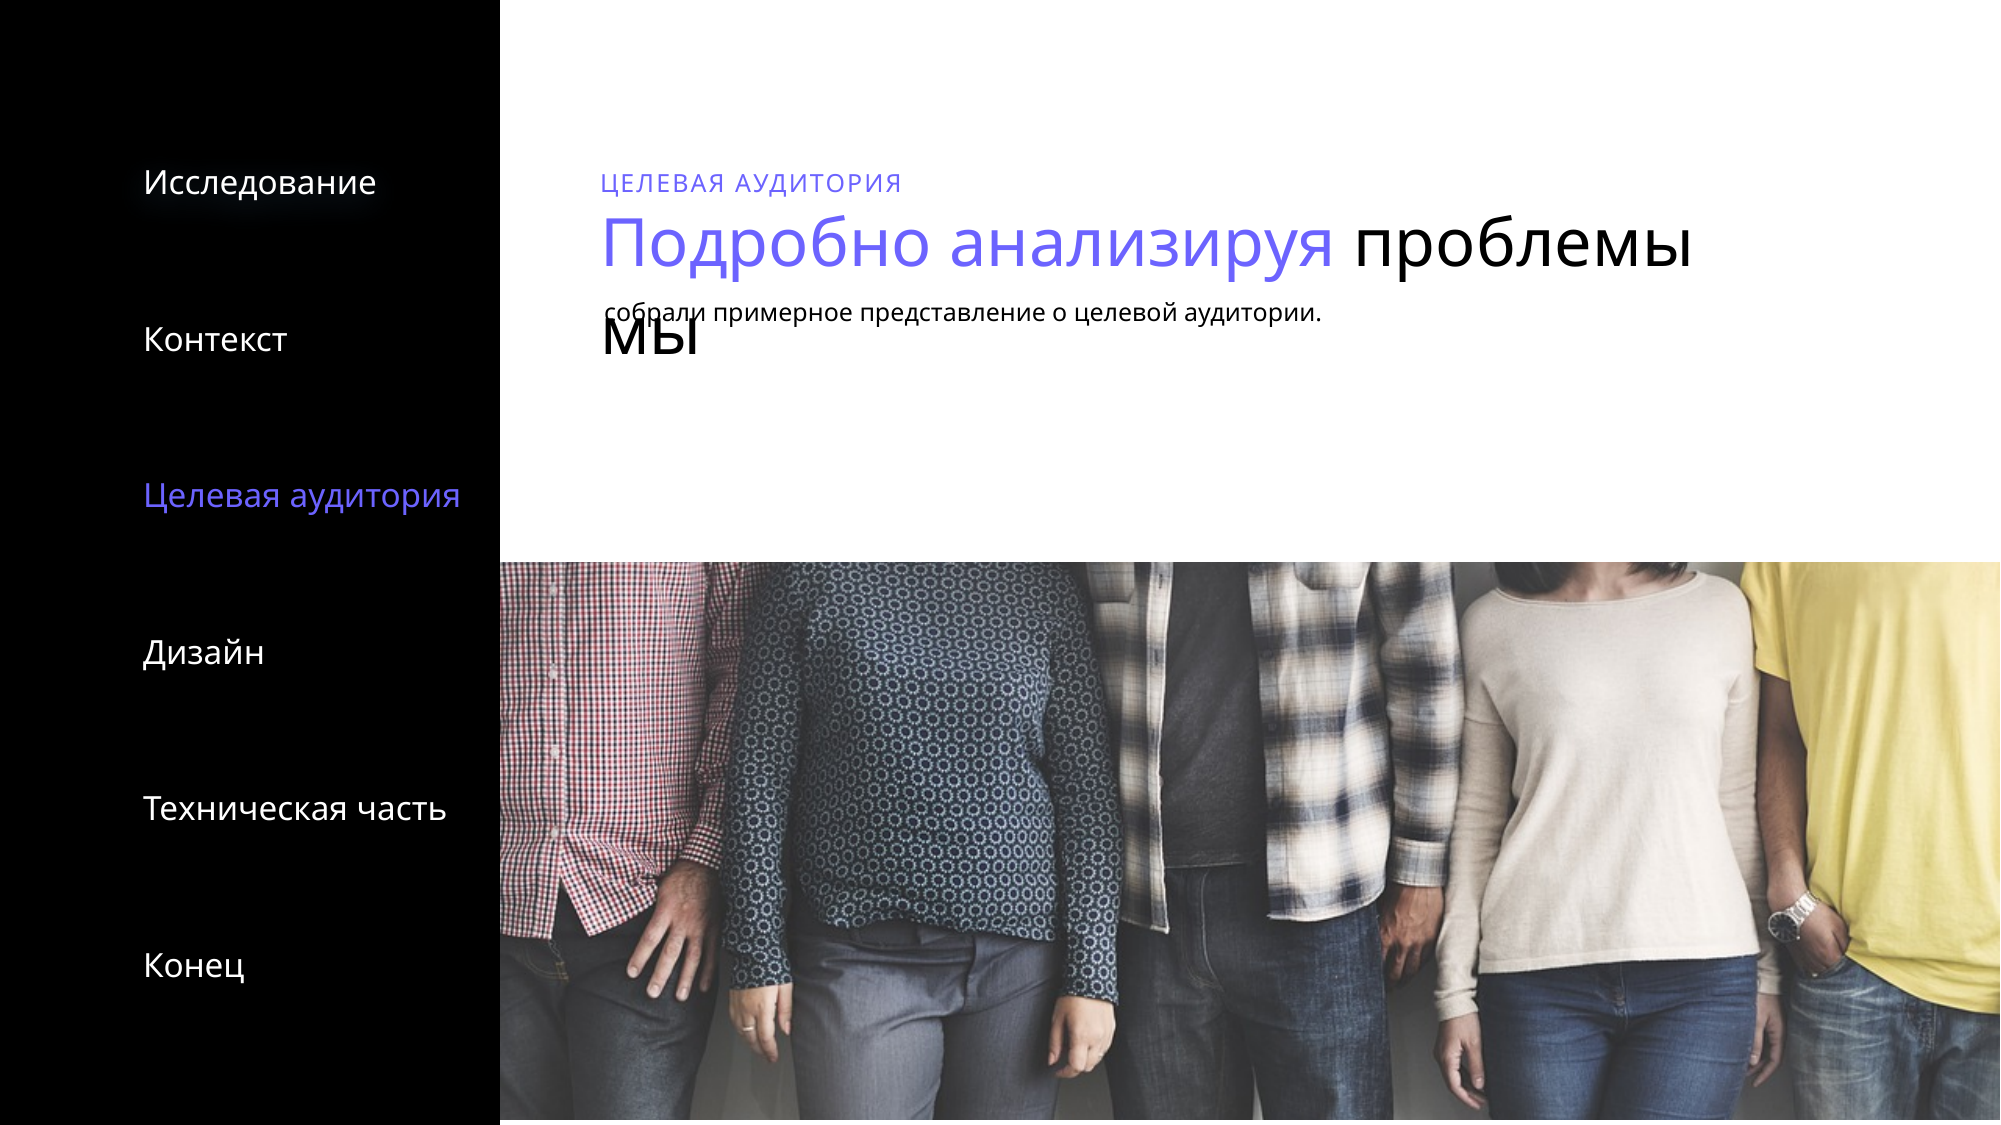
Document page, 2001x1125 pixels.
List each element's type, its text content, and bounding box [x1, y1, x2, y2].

text_box Техническая часть [142, 770, 482, 844]
text_box собрали примерное представление о целевой аудитории. [604, 281, 1677, 327]
text_box Исследование [142, 145, 482, 218]
text_box Конец [142, 927, 482, 1000]
text_box Целевая аудитория [142, 457, 482, 531]
text_box Дизайн [142, 614, 482, 687]
picture [499, 562, 2000, 1120]
text_box ЦЕЛЕВАЯ АУДИТОРИЯ [600, 161, 1000, 198]
text_box Контекст [142, 301, 482, 375]
text_box Подробно анализируя проблемы мы [599, 192, 1802, 369]
text_box [0, 0, 501, 1125]
